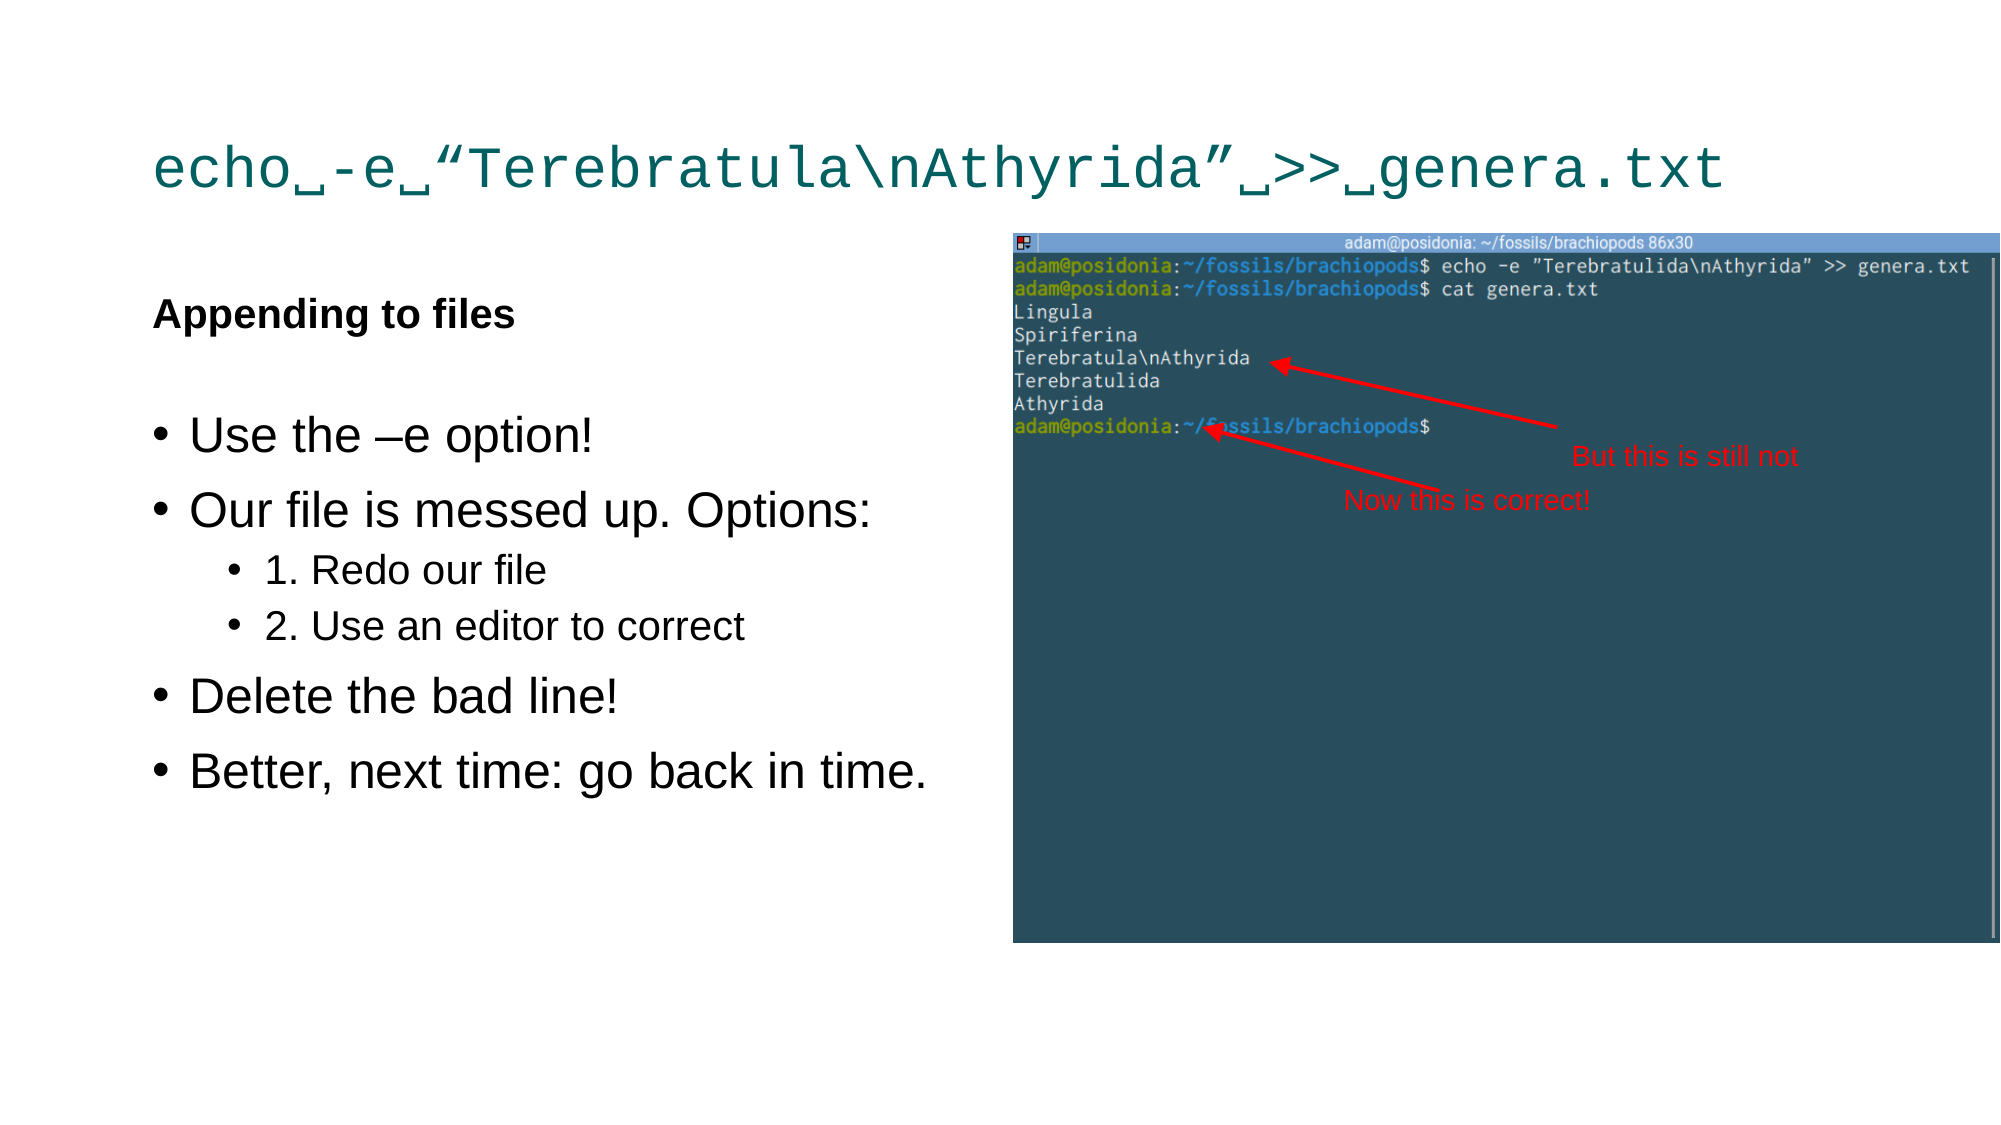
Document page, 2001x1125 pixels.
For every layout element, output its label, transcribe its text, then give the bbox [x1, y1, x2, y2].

title echo⎵-e⎵“Terebratula\nAthyrida”⎵>>⎵genera.txt [137, 59, 2000, 278]
picture [1013, 233, 2000, 943]
list Appending to files [137, 278, 984, 345]
list Use the –e option! Our file is messed up. Options: 1. Redo our file 2. Use an editor to correct Delete the bad line! Better, next time: go back in time. [137, 402, 984, 943]
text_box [1202, 427, 1440, 491]
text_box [1268, 362, 1558, 428]
